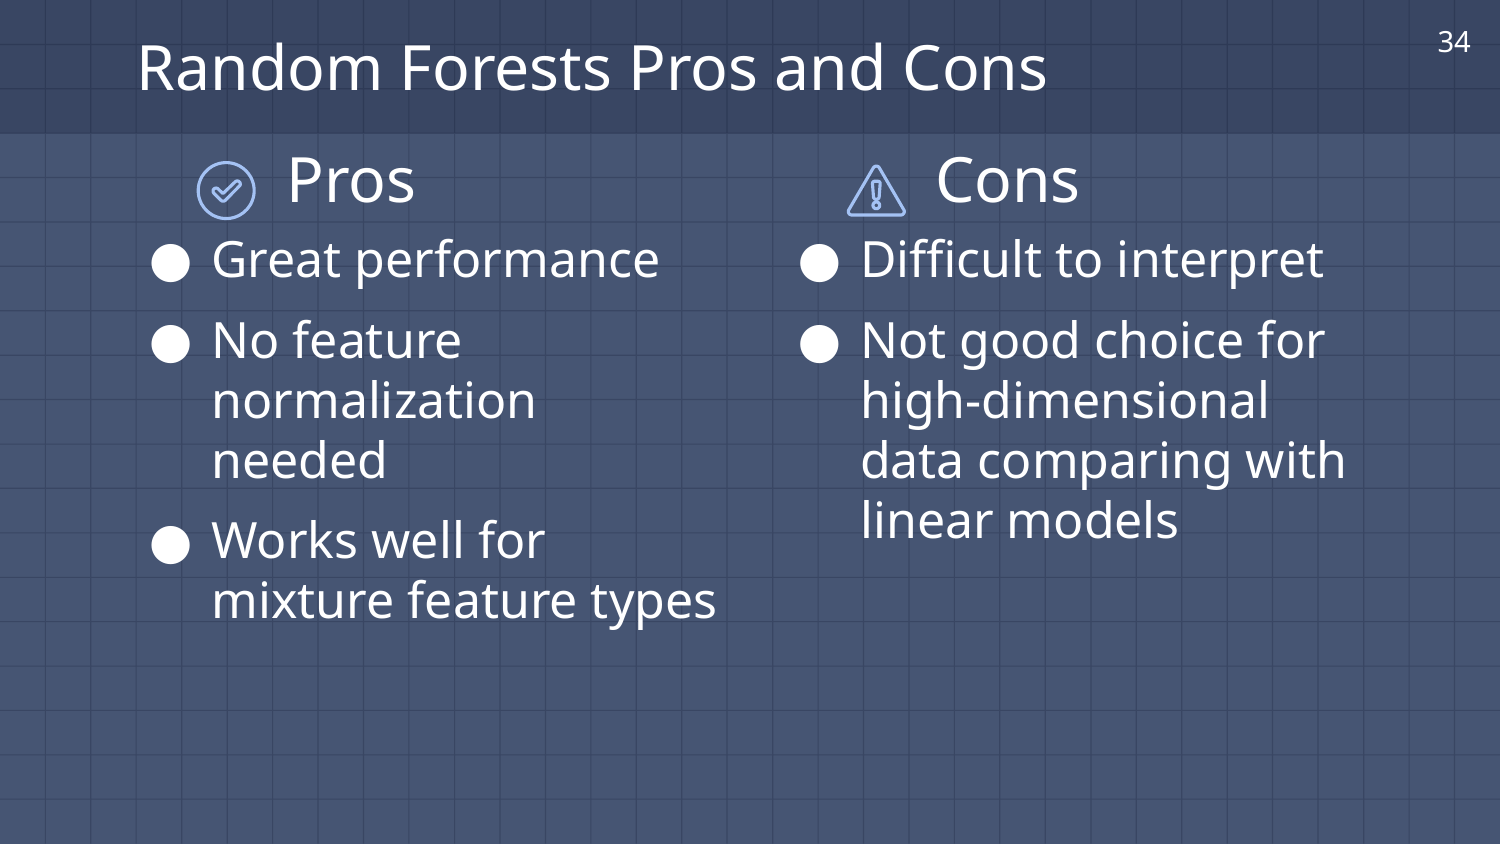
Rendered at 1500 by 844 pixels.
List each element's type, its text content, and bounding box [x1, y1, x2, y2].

slide_number 34 [1408, 0, 1500, 88]
title Random Forests Pros and Cons [121, 0, 1383, 118]
text_box Cons Difficult to interpret Not good choice for high-dimensional data comparing with linear models [770, 124, 1383, 634]
text_box Pros Great performance No feature normalization needed Works well for mixture feature types [121, 124, 734, 634]
